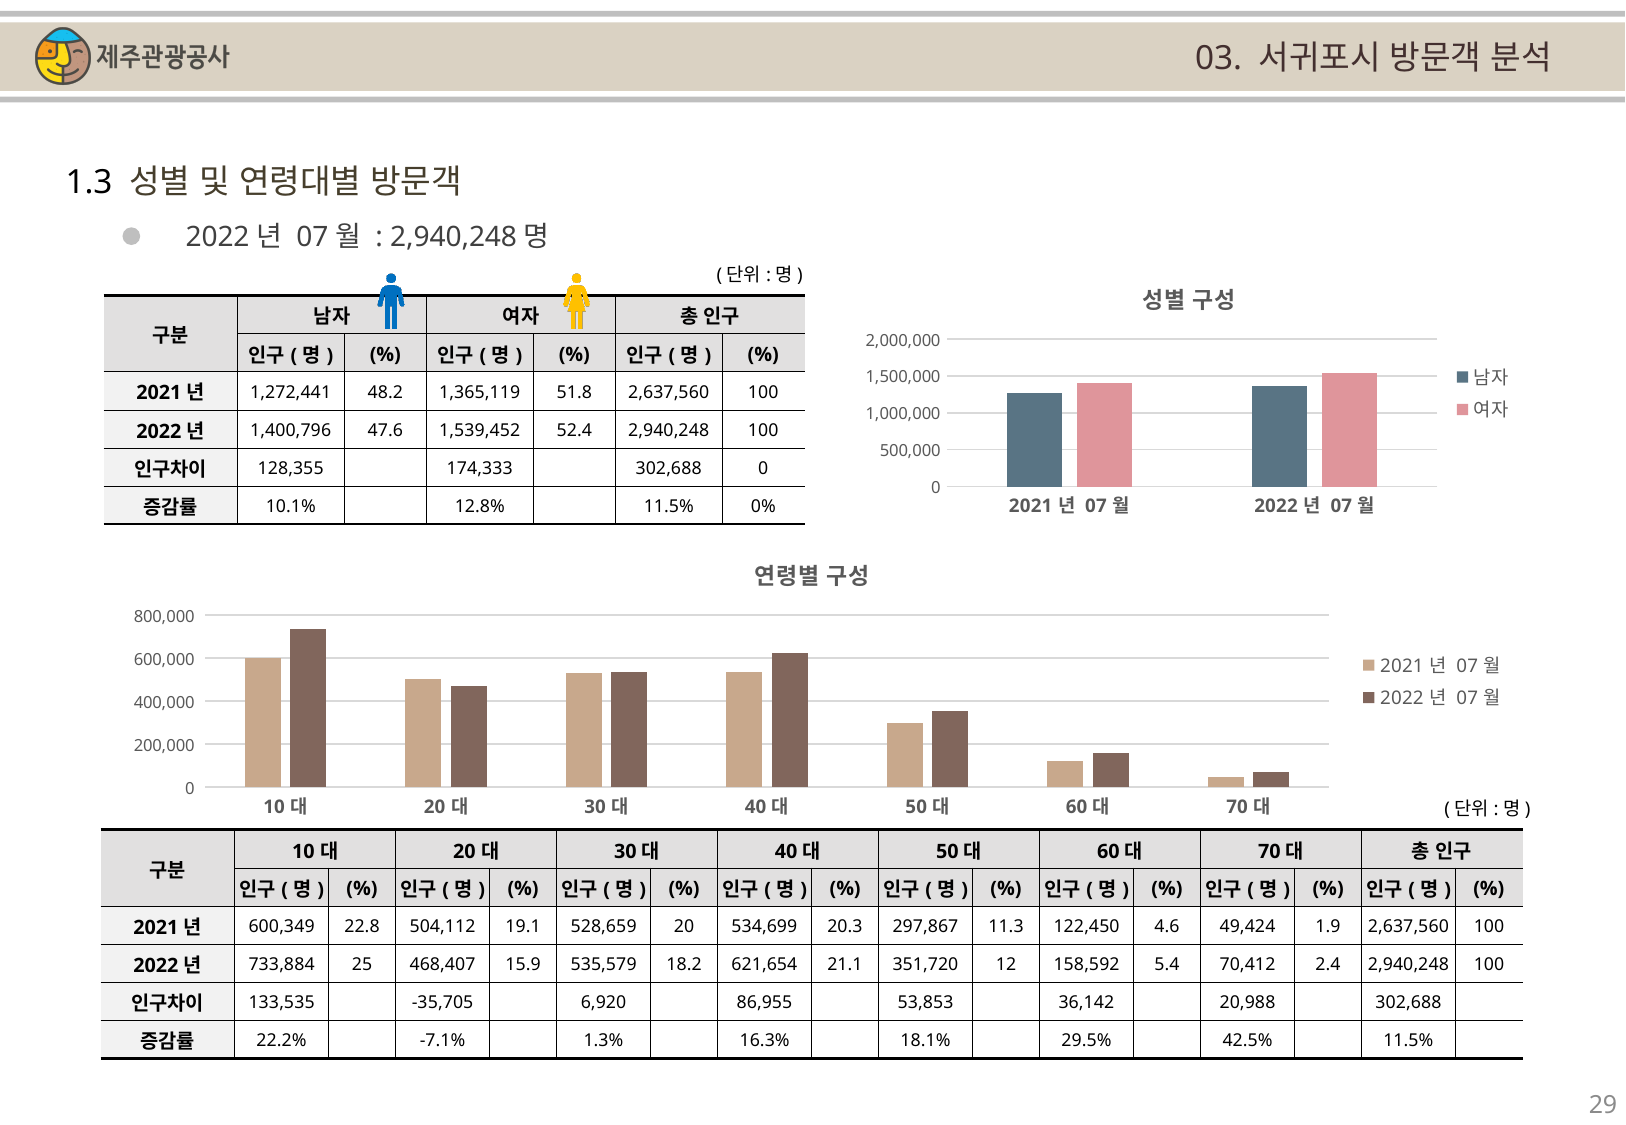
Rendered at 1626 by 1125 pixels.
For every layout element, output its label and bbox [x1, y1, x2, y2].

table_cell [396, 1021, 489, 1057]
table_cell [235, 869, 328, 906]
table_cell [396, 869, 489, 906]
table_cell [973, 869, 1039, 906]
picture [31, 26, 232, 87]
table_cell [345, 487, 426, 523]
table_cell [879, 945, 972, 982]
table_cell [1456, 1021, 1523, 1057]
table_cell [329, 869, 395, 906]
text_box [50, 152, 1144, 208]
text_box [701, 254, 818, 293]
table_cell [812, 983, 878, 1020]
table_header [1362, 831, 1523, 868]
table_cell [1040, 869, 1133, 906]
table_cell [396, 983, 489, 1020]
table_cell [345, 411, 426, 448]
table_cell [101, 1021, 234, 1057]
table_cell [1201, 869, 1294, 906]
table_cell [1201, 945, 1294, 982]
table_cell [1201, 983, 1294, 1020]
table_cell [879, 869, 972, 906]
table_cell [879, 1021, 972, 1057]
table_cell [490, 907, 556, 944]
table_cell [723, 449, 805, 486]
slide_number [1251, 1063, 1618, 1123]
table_cell [427, 334, 533, 371]
table_cell [101, 907, 234, 944]
table_cell [235, 907, 328, 944]
table_cell [1362, 869, 1455, 906]
table_cell [1134, 869, 1200, 906]
table_cell [238, 334, 344, 371]
table_cell [651, 869, 717, 906]
table_cell [1456, 983, 1523, 1020]
table_cell [1040, 983, 1133, 1020]
table_cell [329, 945, 395, 982]
table_cell [557, 983, 650, 1020]
table_cell [396, 945, 489, 982]
table_cell [1362, 907, 1455, 944]
table_cell [718, 1021, 811, 1057]
table_cell [238, 487, 344, 523]
table_header [427, 297, 615, 333]
table_header [1201, 831, 1361, 868]
table_cell [235, 1021, 328, 1057]
table_header [238, 297, 426, 333]
table_cell [616, 411, 722, 448]
picture [361, 271, 420, 330]
table_cell [1134, 983, 1200, 1020]
table_cell [616, 487, 722, 523]
table_header [879, 831, 1039, 868]
table_cell [1295, 983, 1361, 1020]
table_cell [104, 449, 237, 486]
table_cell [1134, 945, 1200, 982]
table_cell [1201, 907, 1294, 944]
table_cell [534, 487, 615, 523]
table_cell [812, 907, 878, 944]
table_cell [616, 334, 722, 371]
table_header [616, 297, 805, 333]
table_cell [1362, 945, 1455, 982]
table_cell [1295, 907, 1361, 944]
table_cell [616, 449, 722, 486]
table_cell [534, 372, 615, 410]
table_header [1040, 831, 1200, 868]
table_cell [427, 487, 533, 523]
table_cell [718, 907, 811, 944]
table_cell [427, 449, 533, 486]
table_cell [1295, 869, 1361, 906]
table_cell [651, 945, 717, 982]
table_header [396, 831, 556, 868]
table_cell [879, 983, 972, 1020]
table_header [557, 831, 717, 868]
table_cell [490, 869, 556, 906]
table_cell [104, 487, 237, 523]
text_box [170, 210, 565, 260]
table_cell [1362, 983, 1455, 1020]
table_cell [101, 945, 234, 982]
table_cell [490, 983, 556, 1020]
picture [547, 271, 605, 330]
table_cell [973, 907, 1039, 944]
table_cell [1295, 1021, 1361, 1057]
table_header [101, 831, 234, 906]
table_cell [396, 907, 489, 944]
table_cell [651, 983, 717, 1020]
table_cell [1040, 945, 1133, 982]
chart [105, 537, 1520, 826]
table_cell [104, 411, 237, 448]
table_header [235, 831, 395, 868]
table_cell [1295, 945, 1361, 982]
table_cell [427, 411, 533, 448]
table_cell [1456, 869, 1523, 906]
table_cell [534, 449, 615, 486]
table_cell [812, 945, 878, 982]
table_cell [651, 1021, 717, 1057]
table_cell [1362, 1021, 1455, 1057]
table_cell [1201, 1021, 1294, 1057]
table_cell [723, 487, 805, 523]
table_cell [345, 449, 426, 486]
table_cell [345, 372, 426, 410]
table_cell [329, 1021, 395, 1057]
table_cell [490, 1021, 556, 1057]
table_cell [1456, 945, 1523, 982]
table_cell [723, 411, 805, 448]
table_cell [812, 869, 878, 906]
table_cell [238, 411, 344, 448]
table_cell [973, 945, 1039, 982]
table_cell [534, 411, 615, 448]
table_cell [718, 983, 811, 1020]
table_cell [557, 907, 650, 944]
table_cell [1040, 907, 1133, 944]
table_cell [718, 869, 811, 906]
table_cell [718, 945, 811, 982]
table_cell [557, 869, 650, 906]
table_cell [973, 983, 1039, 1020]
table_cell [235, 983, 328, 1020]
table_cell [329, 907, 395, 944]
table_cell [534, 334, 615, 371]
table_cell [101, 983, 234, 1020]
table_cell [345, 334, 426, 371]
table_cell [427, 372, 533, 410]
table_cell [723, 372, 805, 410]
table_cell [235, 945, 328, 982]
table_cell [1134, 907, 1200, 944]
table_cell [1040, 1021, 1133, 1057]
table_cell [879, 907, 972, 944]
table_cell [812, 1021, 878, 1057]
text_box [121, 226, 141, 246]
chart [852, 262, 1528, 525]
text_box [1042, 28, 1595, 84]
table_cell [557, 945, 650, 982]
table_header [104, 297, 237, 371]
table_cell [723, 334, 805, 371]
table_cell [490, 945, 556, 982]
table_header [718, 831, 878, 868]
table_cell [973, 1021, 1039, 1057]
table_cell [238, 372, 344, 410]
text_box [1429, 789, 1546, 827]
table_cell [651, 907, 717, 944]
table_cell [616, 372, 722, 410]
table_cell [1456, 907, 1523, 944]
table_cell [1134, 1021, 1200, 1057]
table_cell [104, 372, 237, 410]
table_cell [238, 449, 344, 486]
table_cell [329, 983, 395, 1020]
table_cell [557, 1021, 650, 1057]
